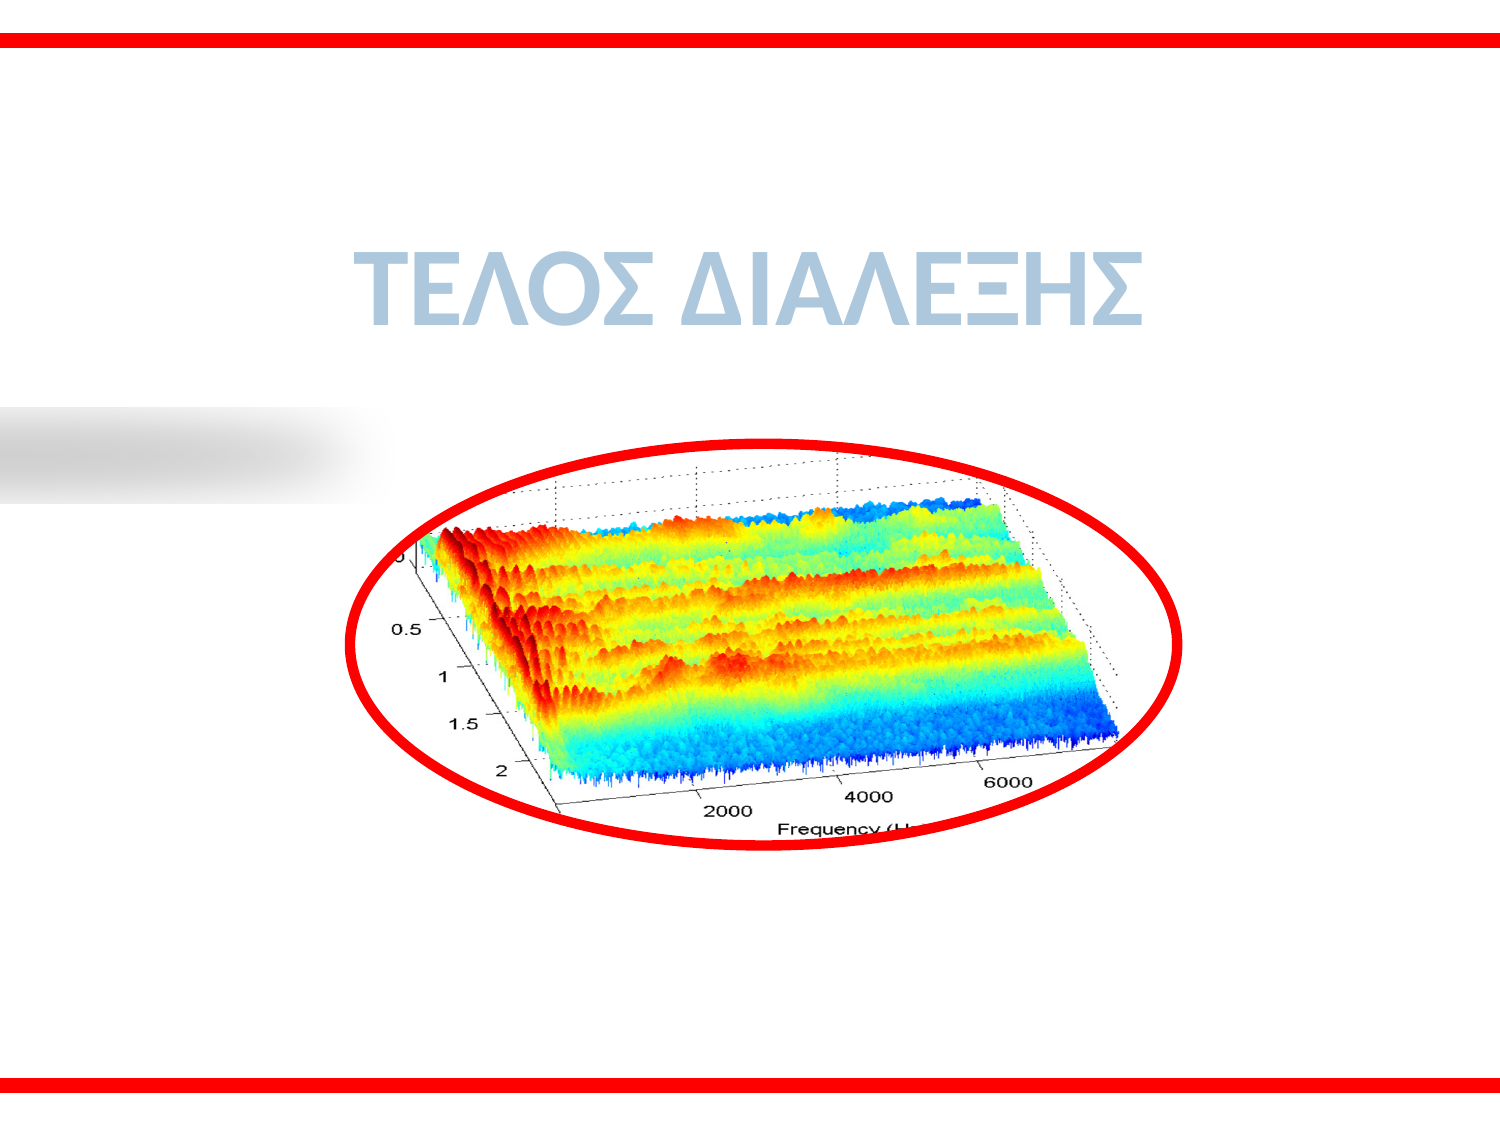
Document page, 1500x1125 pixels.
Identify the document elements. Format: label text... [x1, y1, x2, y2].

picture [349, 443, 1178, 846]
text_box [0, 33, 1500, 48]
text_box [0, 1078, 1500, 1093]
list ΤΕΛΟΣ ΔΙΑΛΕΞΗΣ [14, 56, 1484, 1067]
